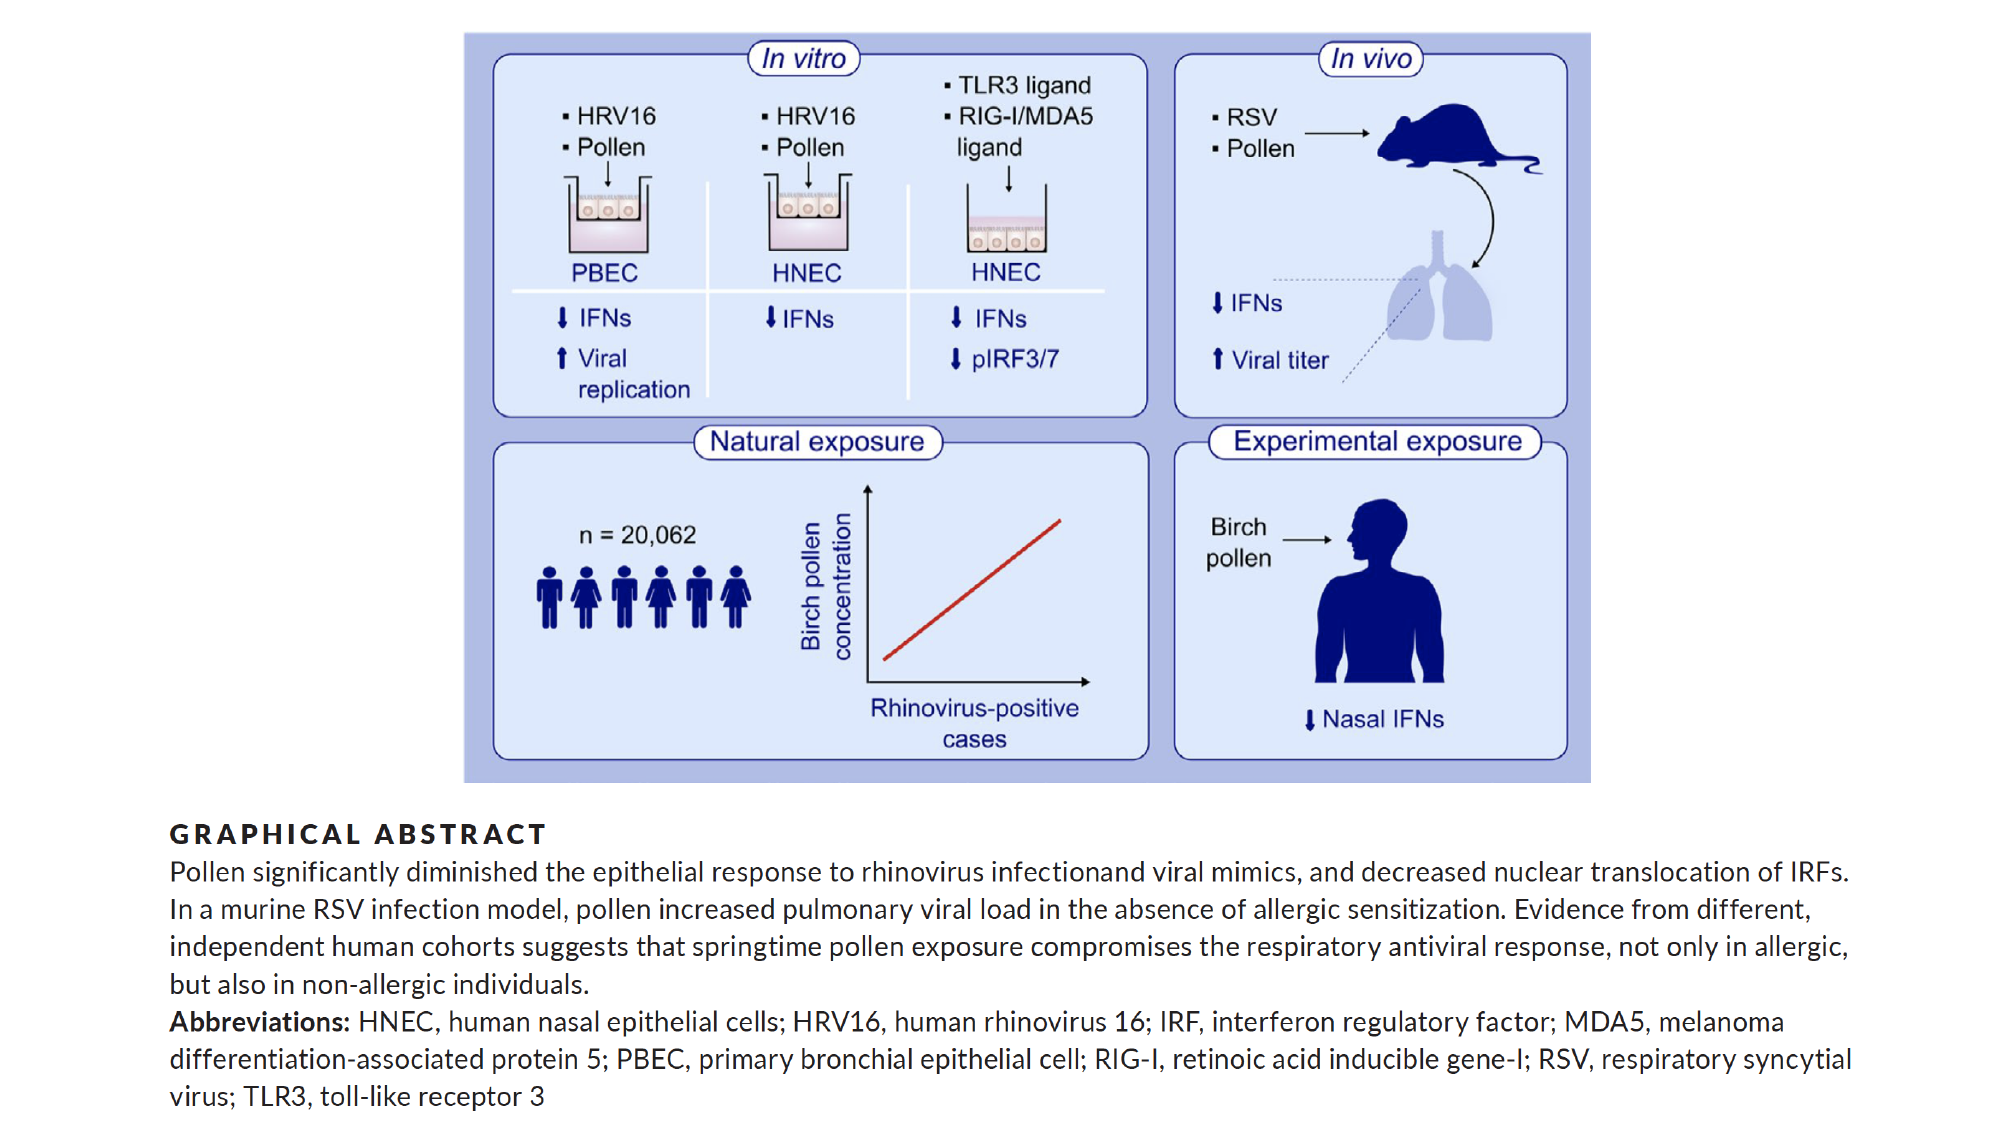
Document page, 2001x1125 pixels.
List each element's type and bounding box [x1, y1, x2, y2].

picture [136, 0, 1864, 1125]
